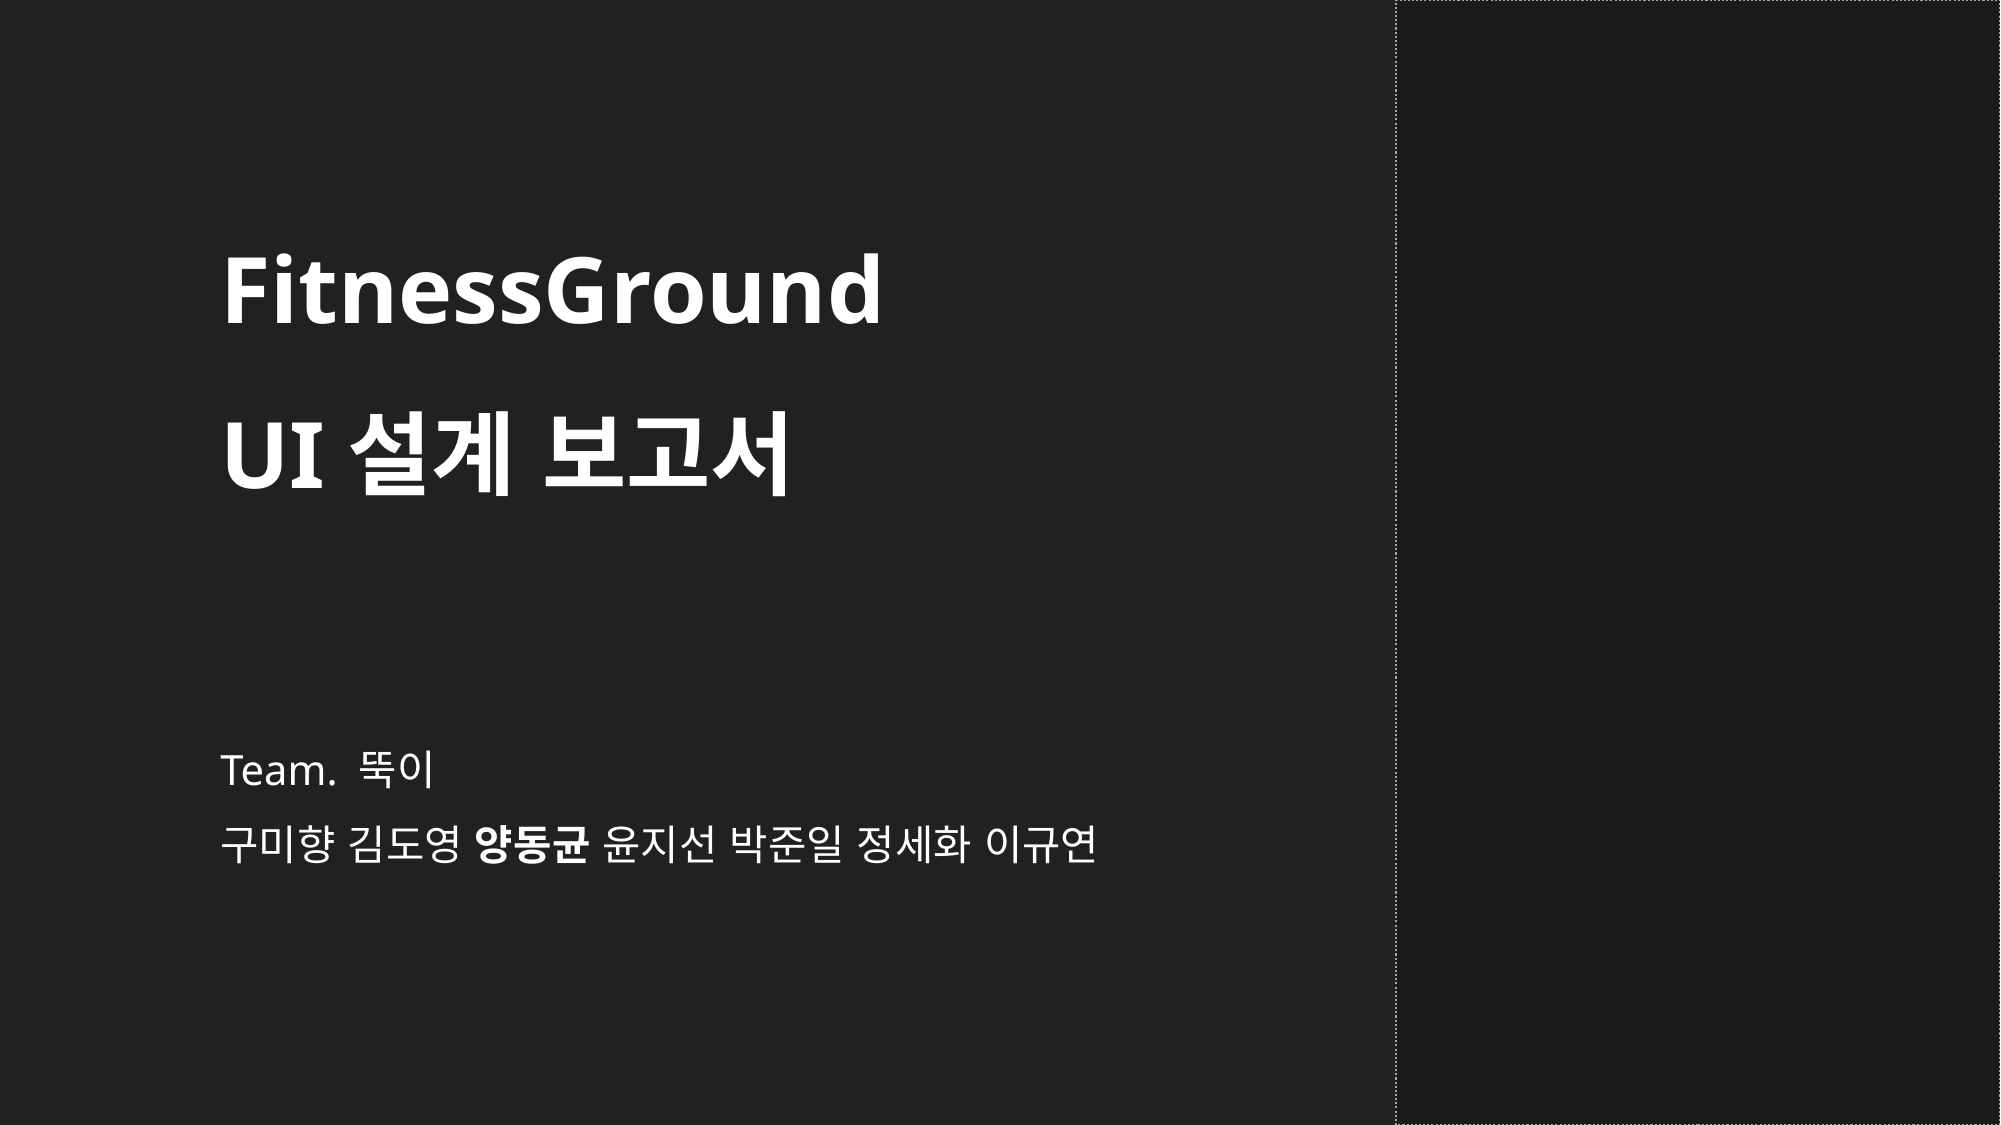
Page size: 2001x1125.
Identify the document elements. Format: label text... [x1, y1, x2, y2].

text_box FitnessGround UI설계 보고서 [205, 110, 940, 553]
text_box [1395, 0, 2000, 1125]
text_box Team. 뚝이 구미향 김도영 양동균 윤지선 박준일 정세화 이규연 [205, 711, 1246, 877]
